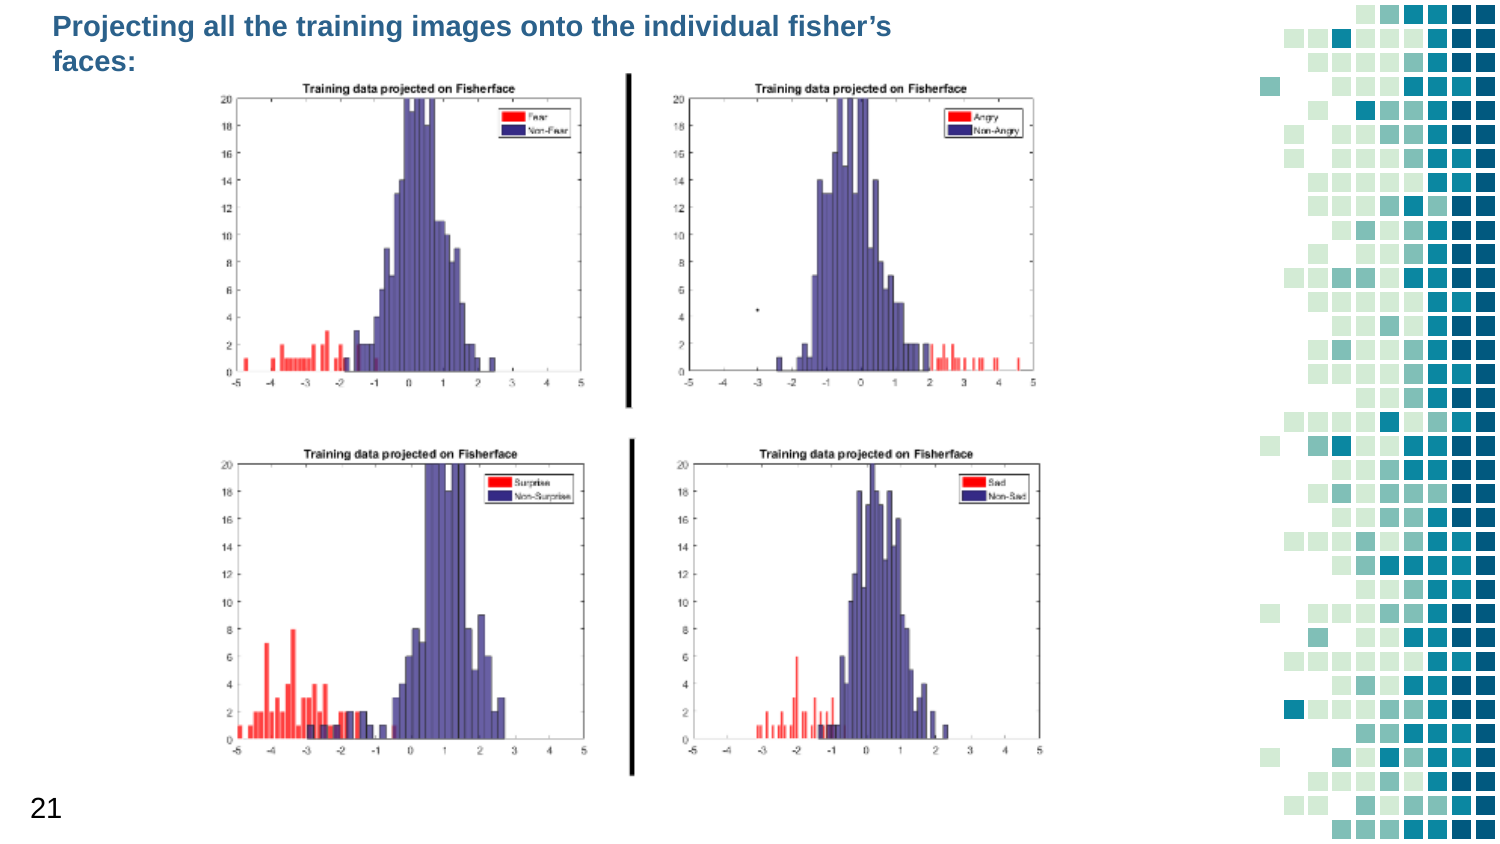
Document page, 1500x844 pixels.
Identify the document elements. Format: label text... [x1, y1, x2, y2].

picture [199, 72, 1113, 802]
slide_number 21 [15, 774, 105, 839]
text_box Projecting all the training images onto the individual fisher’s faces: [37, 0, 975, 85]
